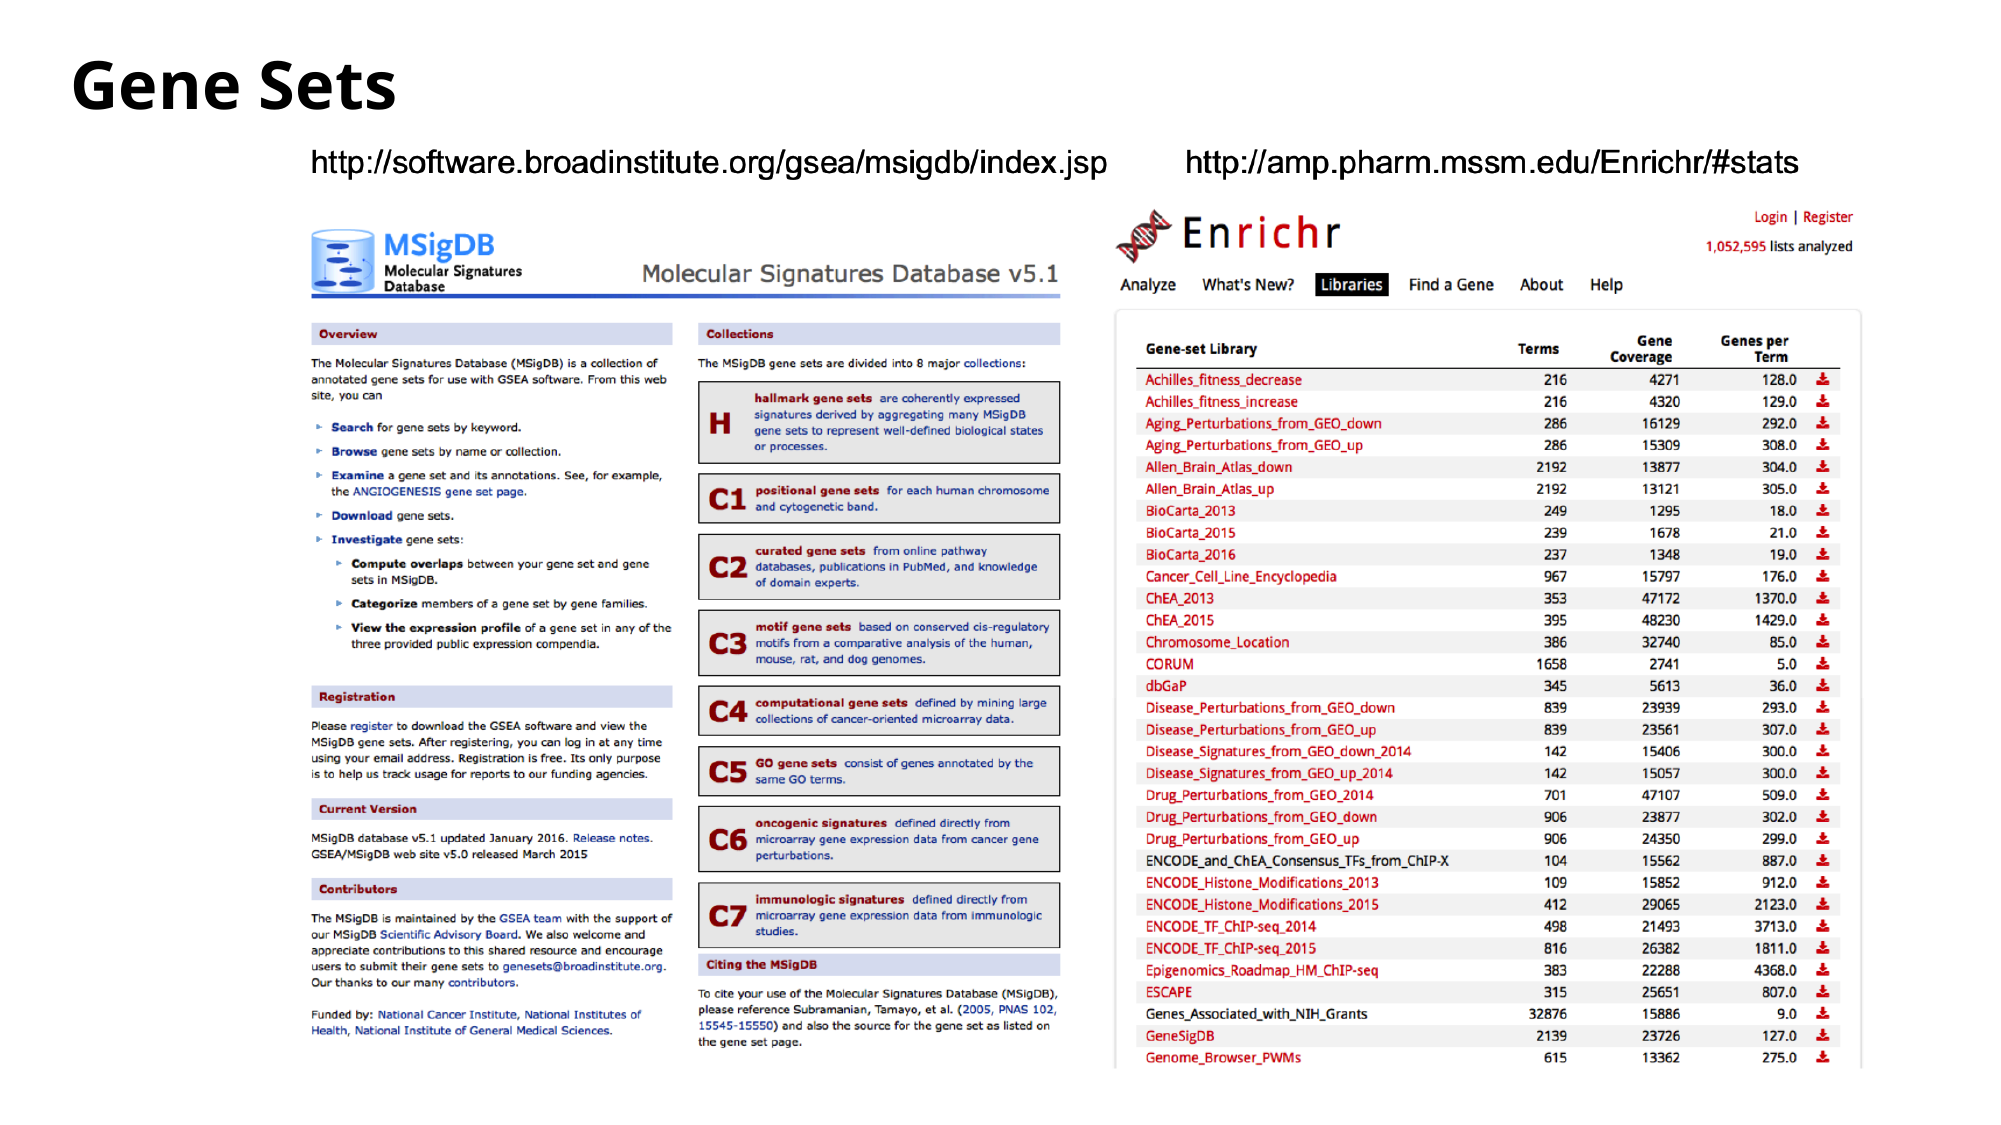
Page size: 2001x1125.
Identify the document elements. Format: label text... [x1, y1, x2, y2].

picture [249, 131, 1890, 1090]
text_box Gene Sets [56, 35, 1507, 131]
